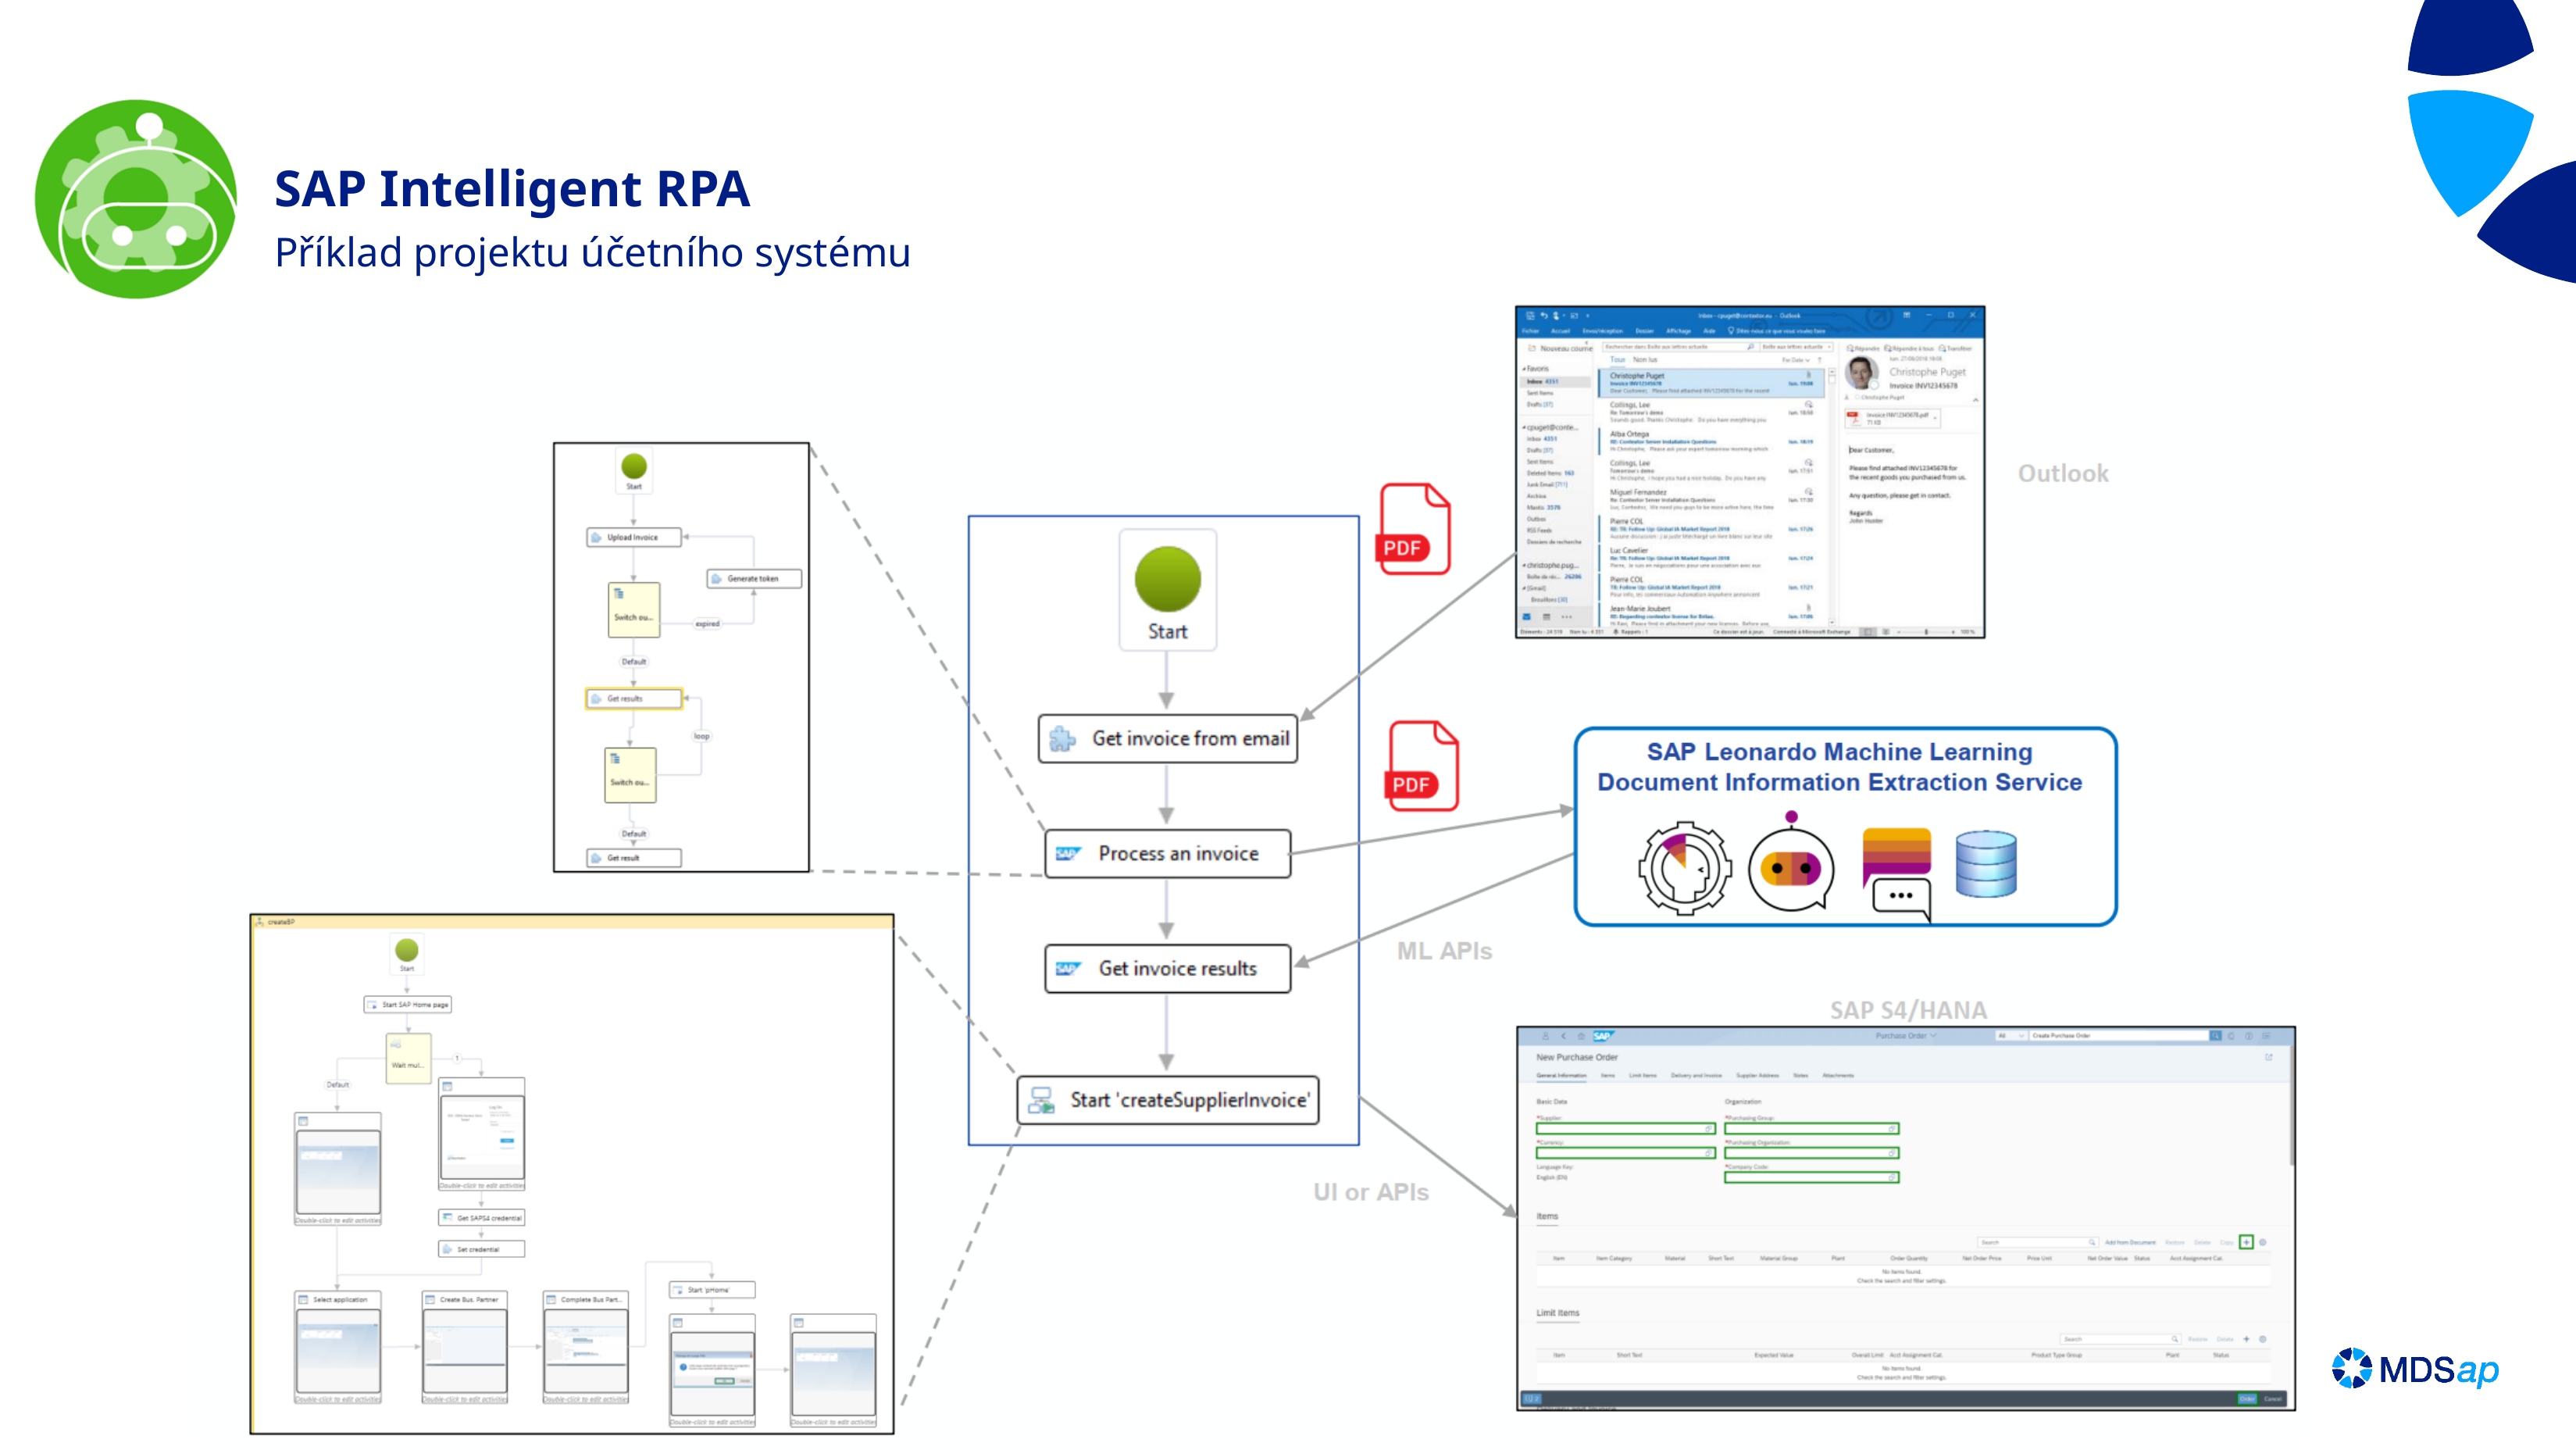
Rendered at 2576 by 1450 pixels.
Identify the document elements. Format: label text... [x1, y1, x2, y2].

list Příklad projektu účetního systému [262, 227, 2275, 295]
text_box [28, 93, 244, 305]
picture [2332, 1348, 2499, 1389]
list SAP Intelligent RPA [262, 158, 2275, 217]
picture [194, 295, 2306, 1448]
